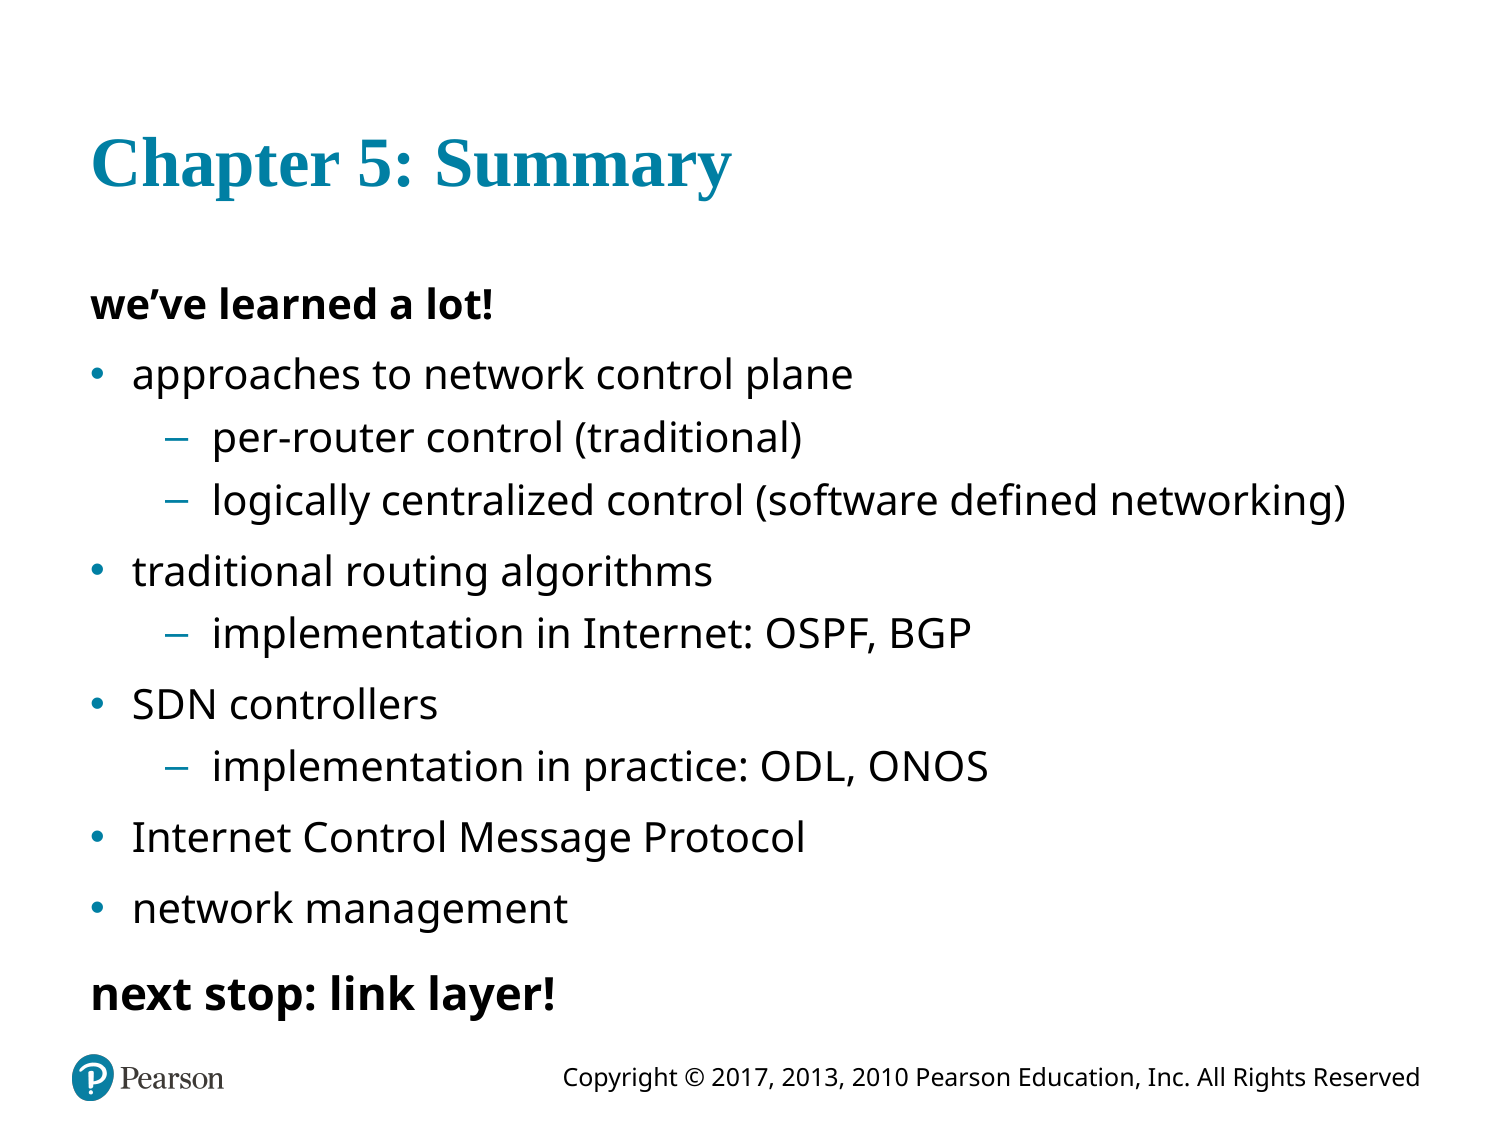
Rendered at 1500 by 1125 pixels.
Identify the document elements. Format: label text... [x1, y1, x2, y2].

picture [98, 1054, 224, 1101]
list next stop: link layer! [75, 950, 1425, 1033]
picture [72, 1087, 83, 1101]
list we’ve learned a lot! approaches to network control plane per-router control (traditional) logically centralized control (software defined networking) traditional routing algorithms implementation in Internet: O S P F, B G P S D N controllers implementation in practice: O D L, O N O S Internet Control Message Protocol network management [75, 262, 1425, 948]
title Chapter 5: Summary [75, 0, 1425, 216]
picture [72, 1054, 88, 1070]
picture [80, 1063, 106, 1088]
